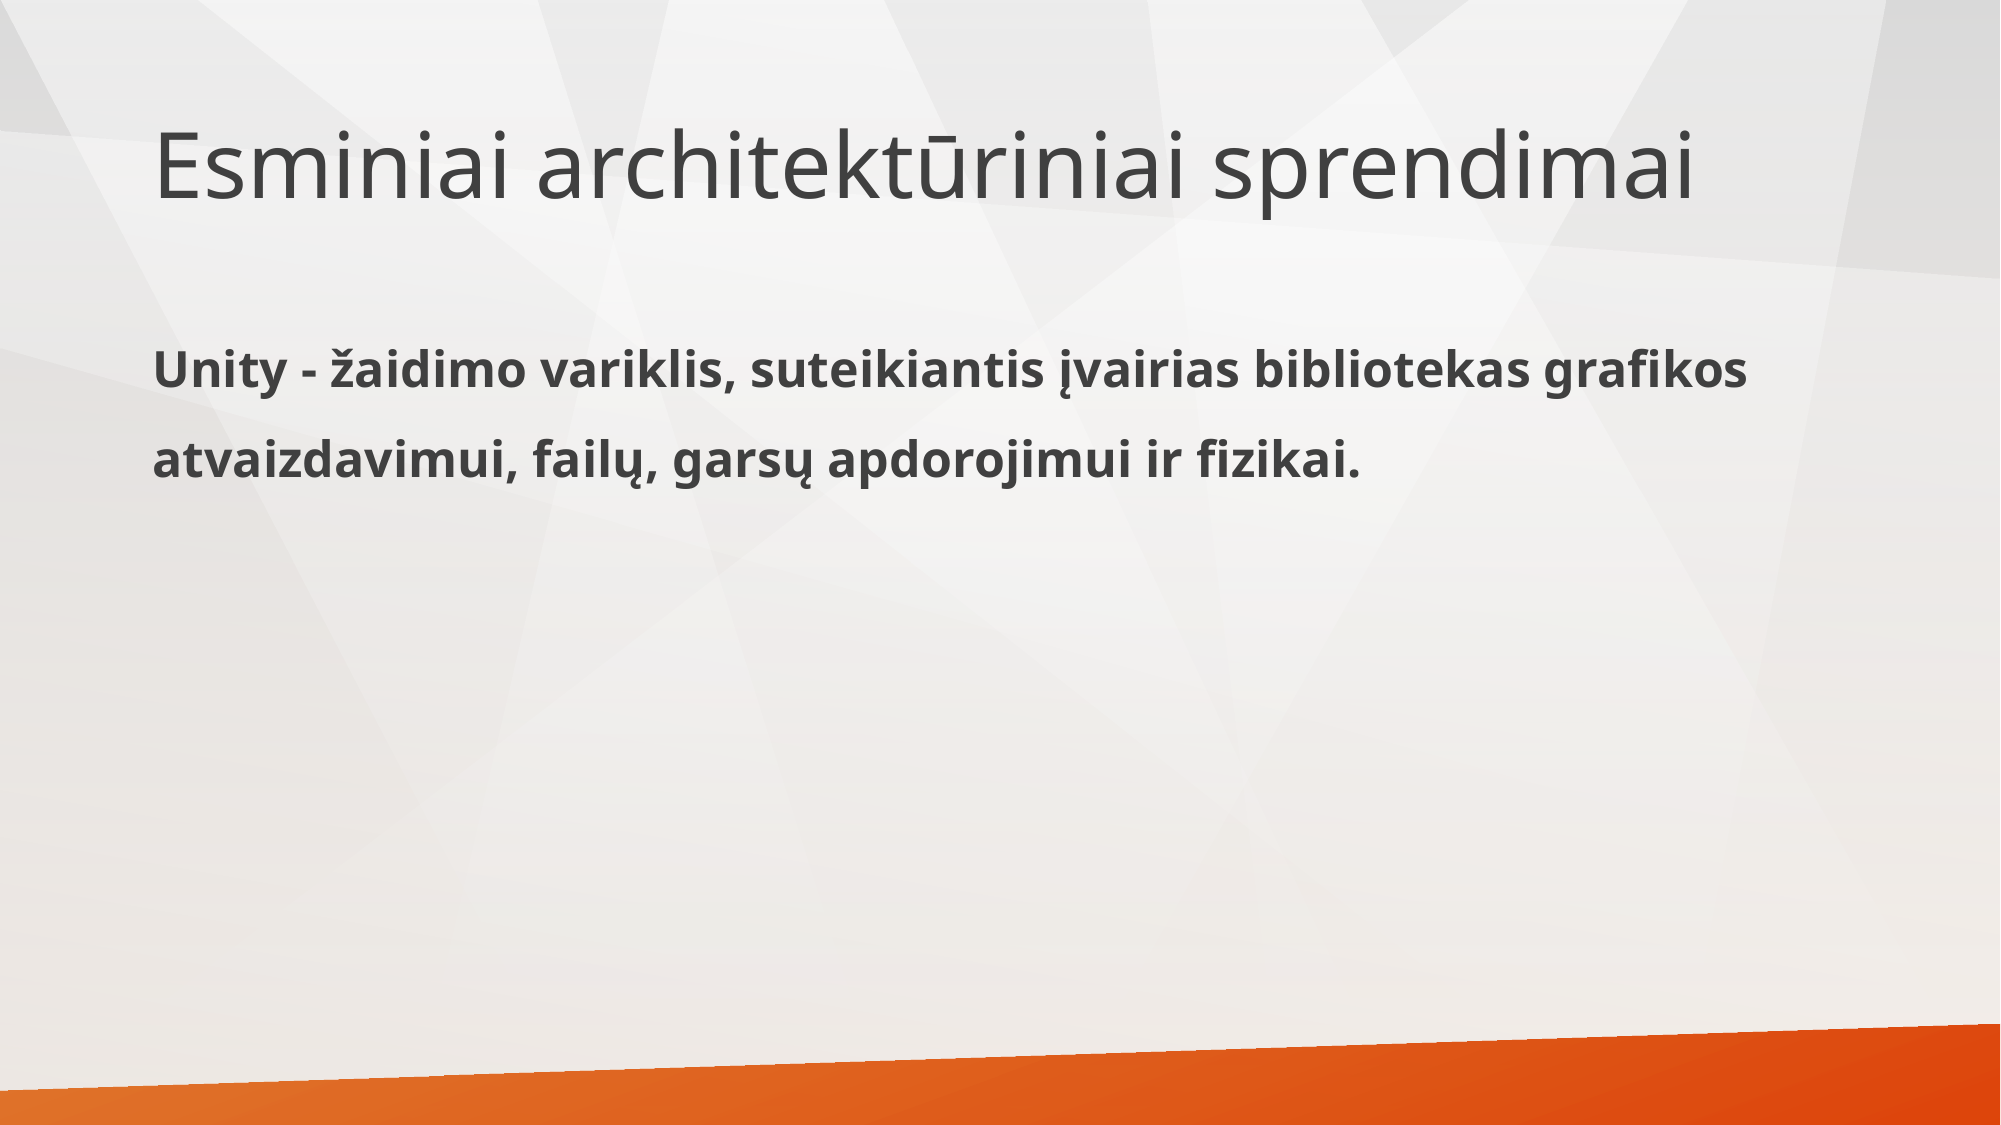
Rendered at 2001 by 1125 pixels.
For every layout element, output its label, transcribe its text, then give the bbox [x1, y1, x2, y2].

list Unity - žaidimo variklis, suteikiantis įvairias bibliotekas grafikos atvaizdavimui, failų, garsų apdorojimui ir fizikai. [137, 299, 1863, 1014]
title Esminiai architektūriniai sprendimai [137, 59, 1863, 278]
